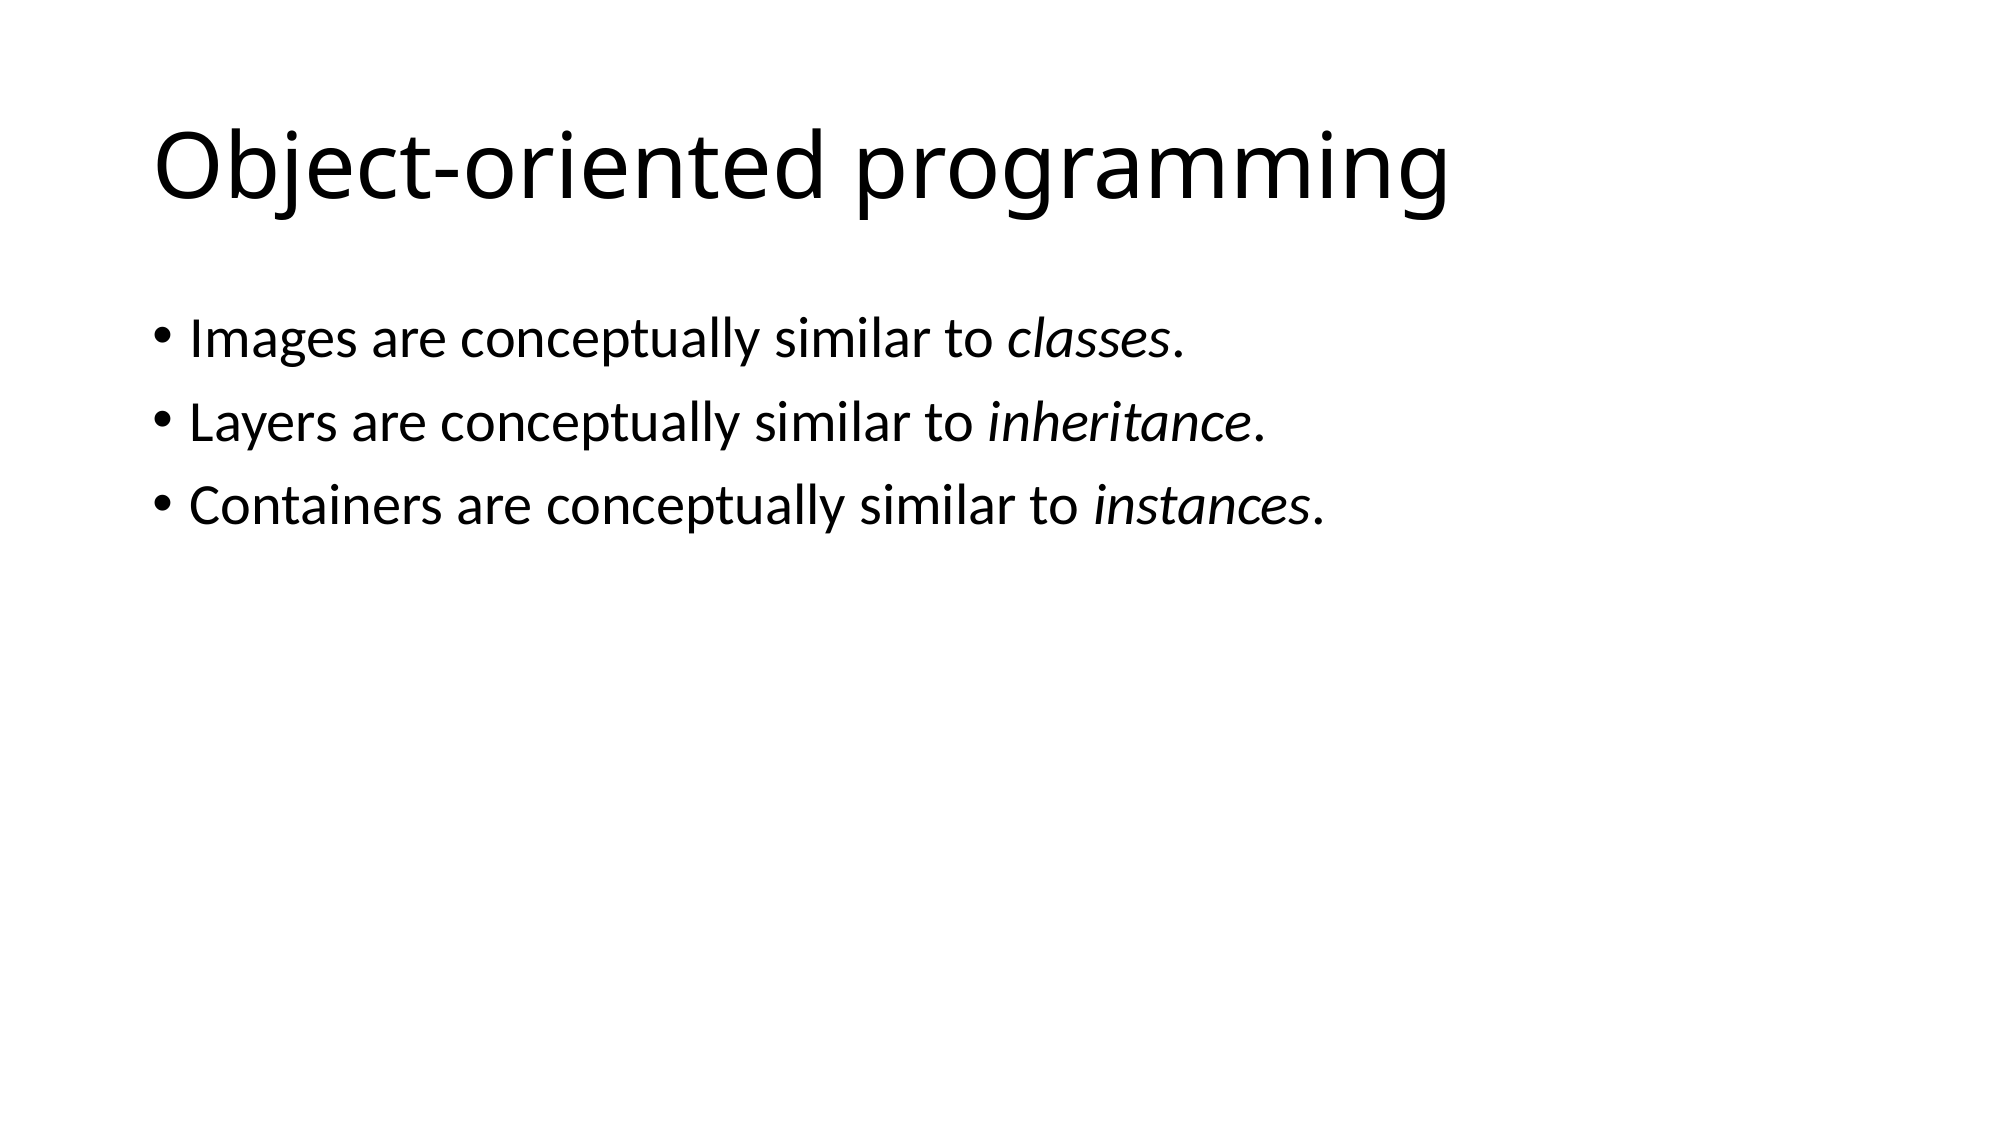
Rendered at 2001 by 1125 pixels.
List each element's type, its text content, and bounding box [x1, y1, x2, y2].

list Images are conceptually similar to classes. Layers are conceptually similar to inheritance. Containers are conceptually similar to instances. [137, 299, 1863, 1014]
title Object-oriented programming [137, 59, 1863, 278]
